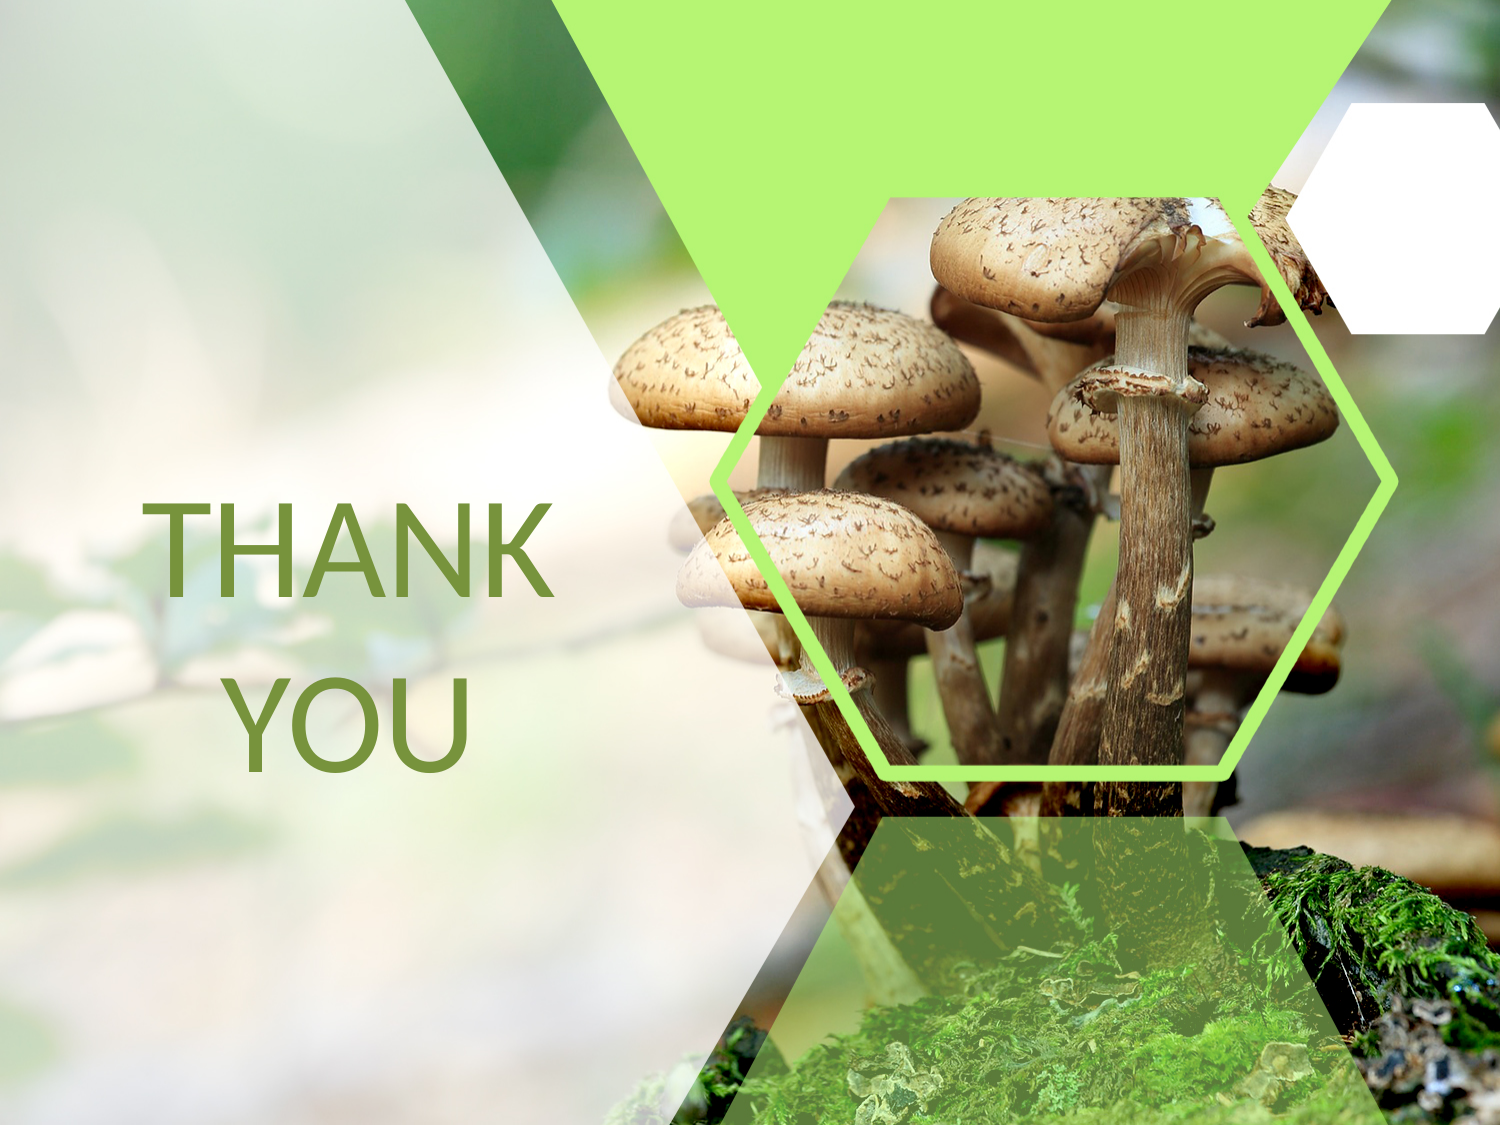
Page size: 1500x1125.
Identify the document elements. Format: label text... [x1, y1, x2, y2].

title THANK YOU [0, 444, 703, 894]
picture [0, 0, 1500, 1125]
